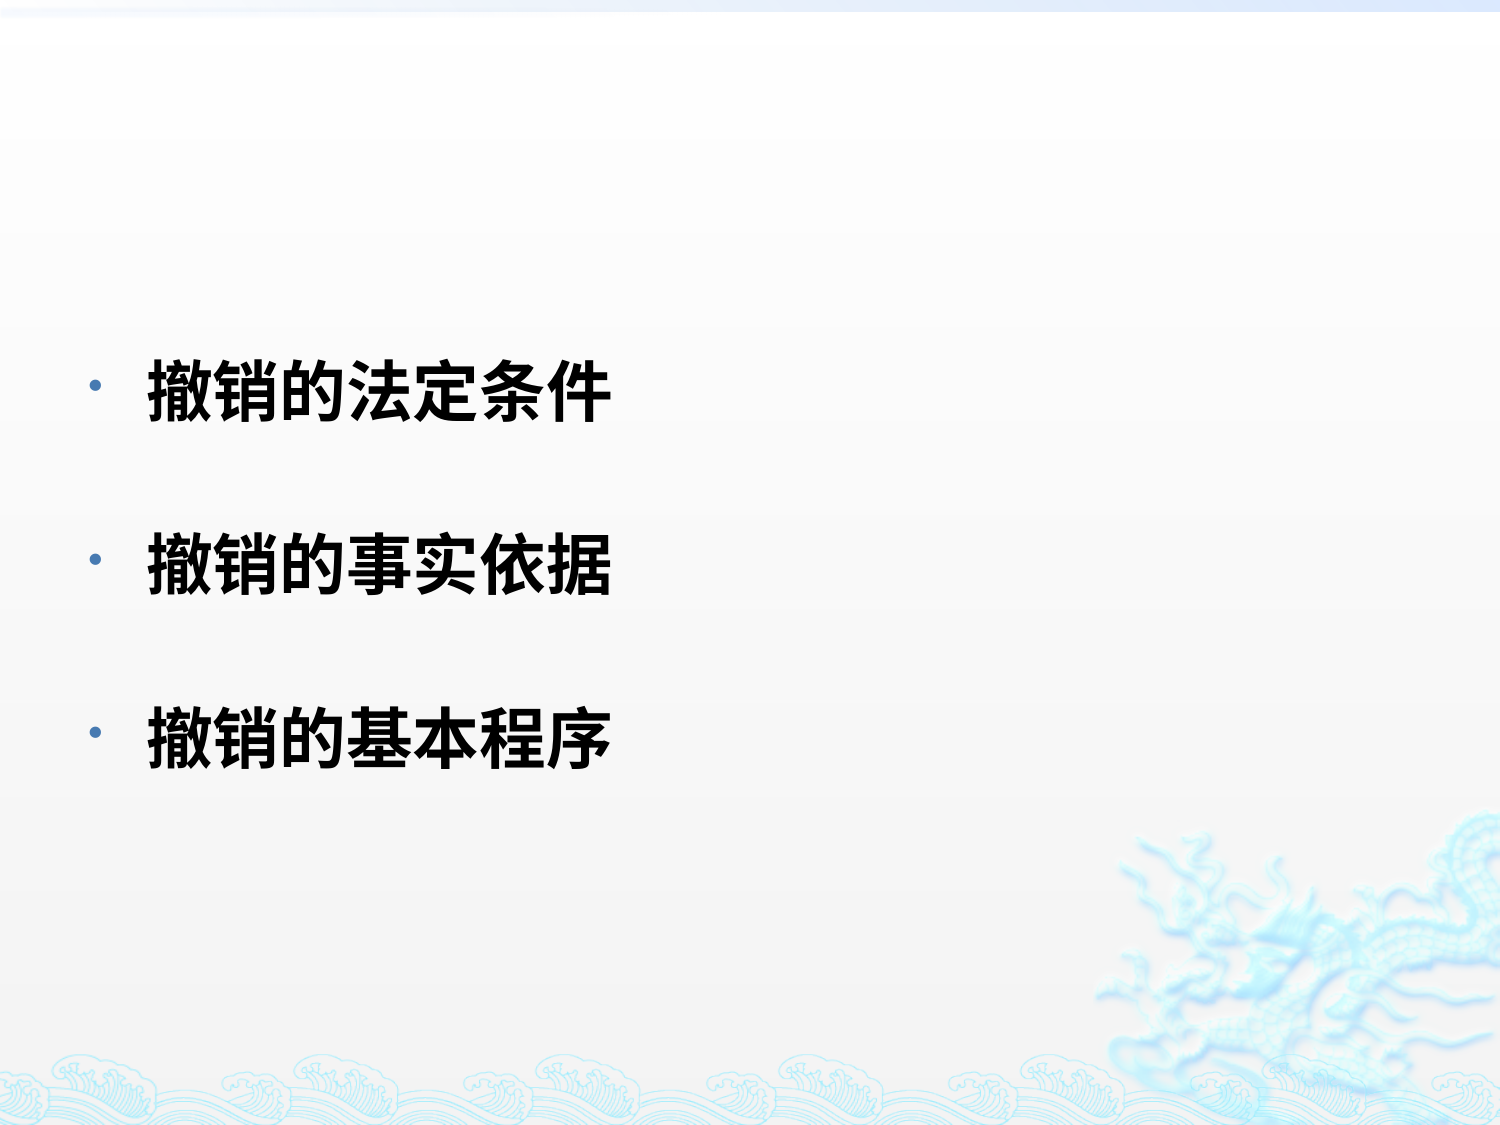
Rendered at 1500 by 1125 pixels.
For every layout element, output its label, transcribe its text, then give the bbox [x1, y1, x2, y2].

list 撤销的法定条件 撤销的事实依据 撤销的基本程序 [75, 262, 1425, 1005]
